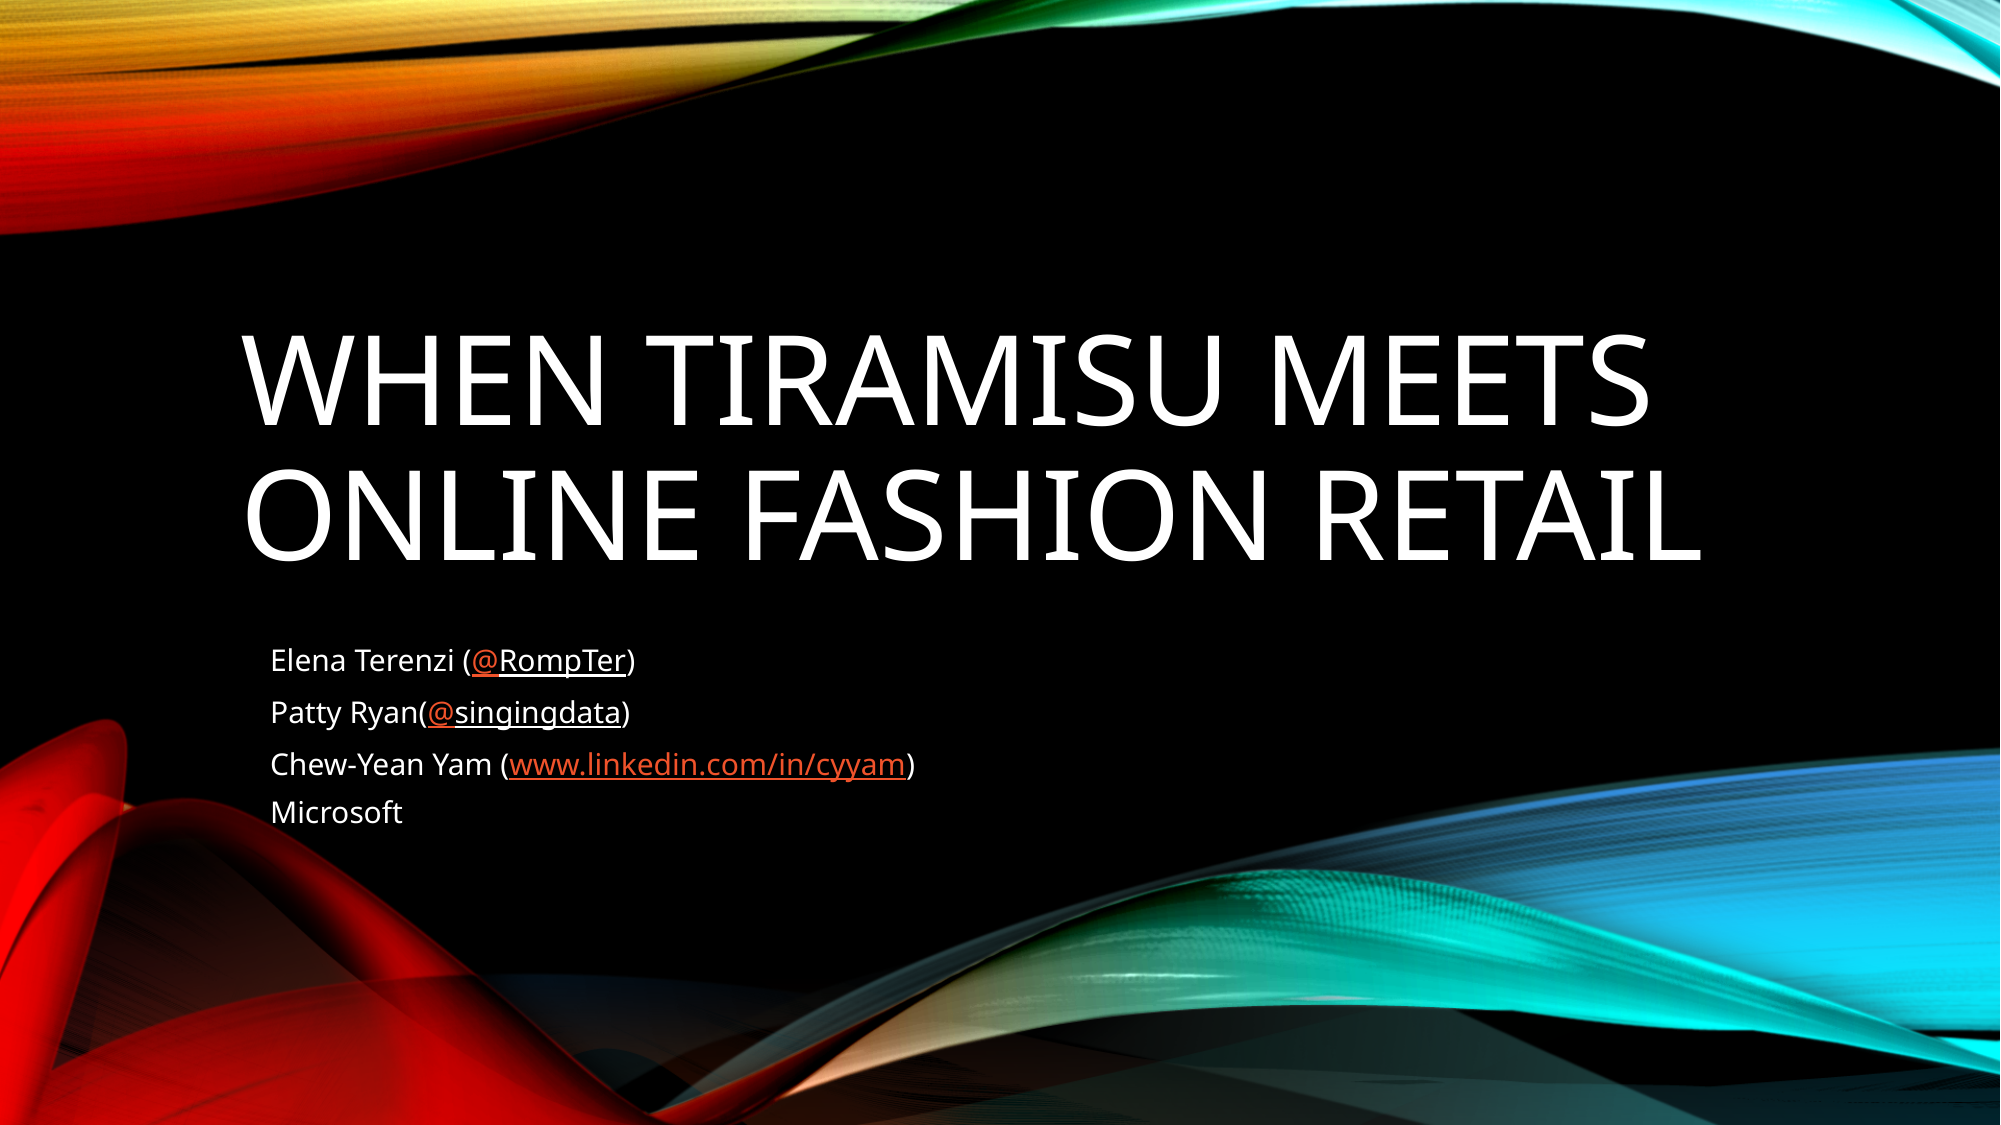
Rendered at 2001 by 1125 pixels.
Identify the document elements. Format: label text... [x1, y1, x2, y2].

picture [0, 0, 2000, 237]
subtitle Elena Terenzi (@RompTer) Patty Ryan(@singingdata) Chew-Yean Yam (www.linkedin.com/in/cyyam) Microsoft [254, 635, 1746, 839]
picture [0, 717, 2000, 1125]
title When Tiramisu meets Online Fashion Retail [225, 295, 1775, 596]
